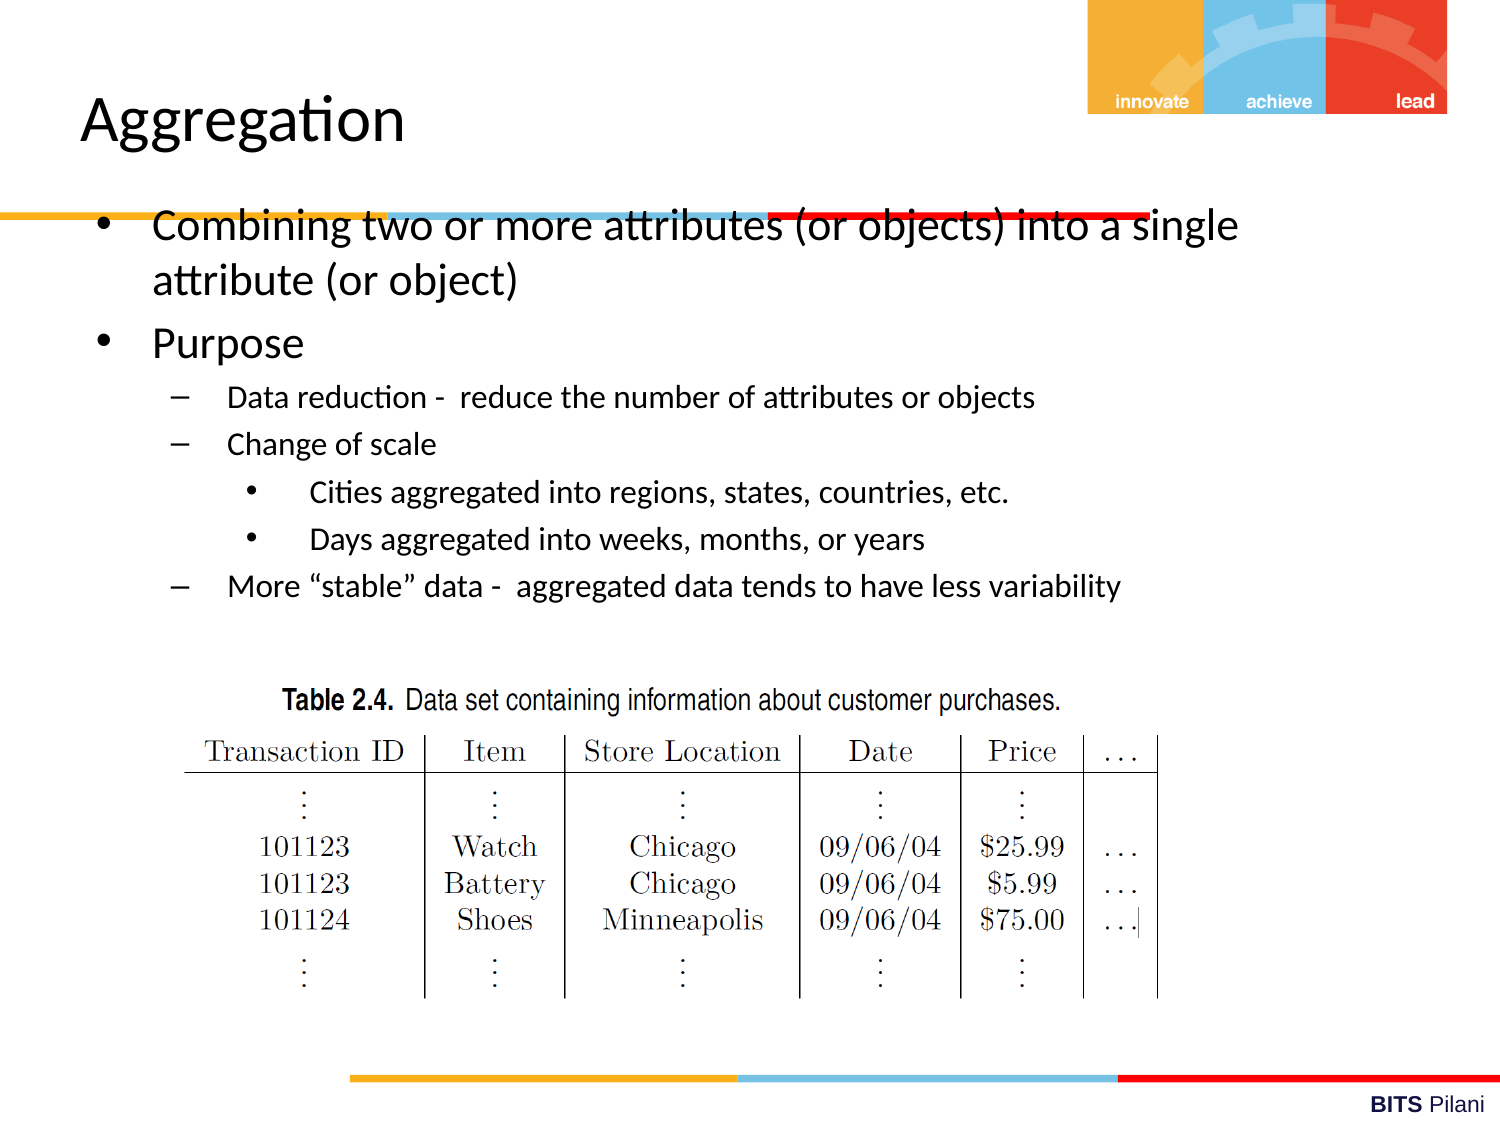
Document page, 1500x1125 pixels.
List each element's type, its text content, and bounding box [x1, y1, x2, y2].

list Combining two or more attributes (or objects) into a single attribute (or object) Purpose Data reduction - reduce the number of attributes or objects Change of scale Cities aggregated into regions, states, countries, etc. Days aggregated into weeks, months, or years More “stable” data - aggregated data tends to have less variability [62, 187, 1427, 700]
picture [149, 667, 1201, 1026]
picture [1087, 0, 1448, 114]
title Aggregation [64, 45, 1069, 185]
